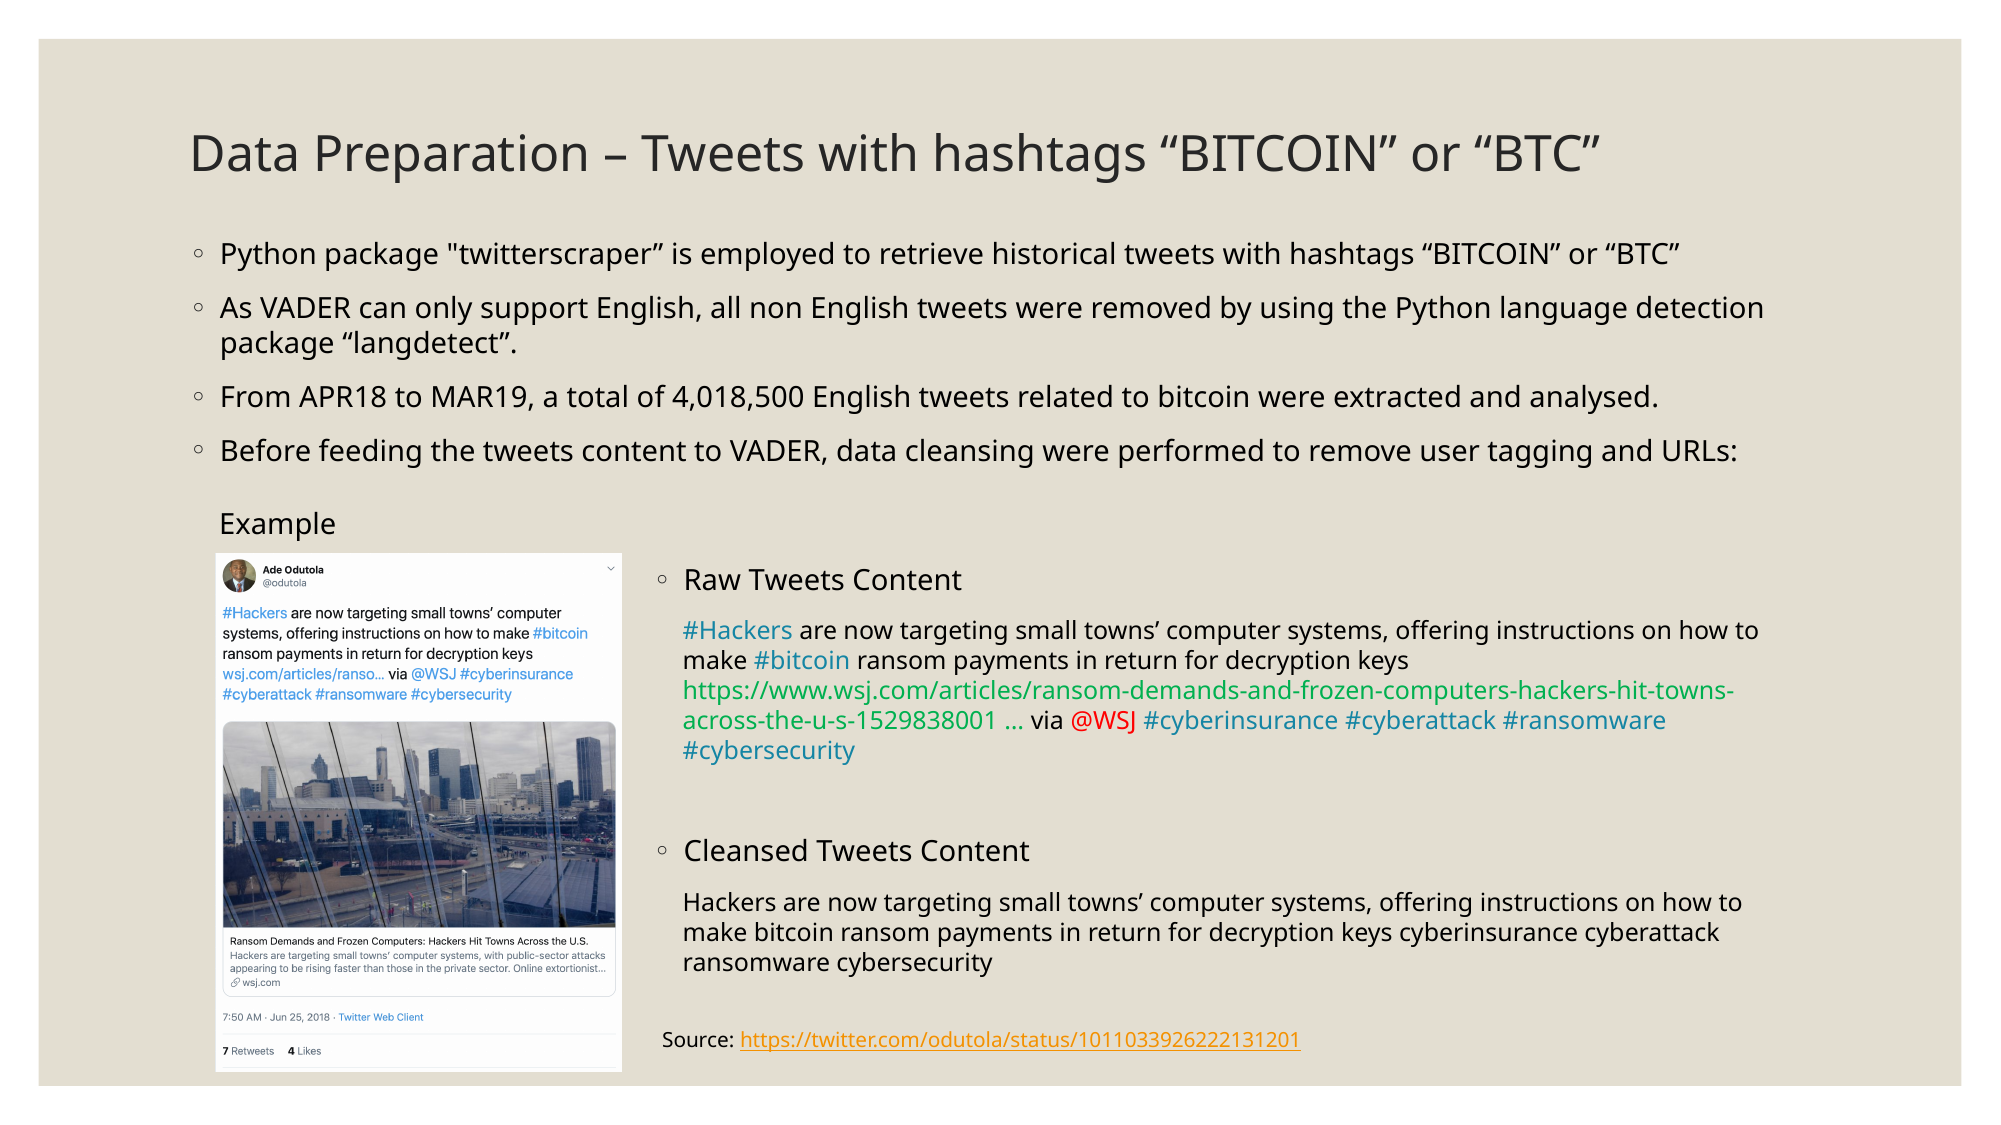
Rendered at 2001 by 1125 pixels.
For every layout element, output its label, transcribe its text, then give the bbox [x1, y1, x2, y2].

text_box Raw Tweets Content ﻿#Hackers are now targeting small towns’ computer systems, offering instructions on how to make #bitcoin ransom payments in return for decryption keys https://www.wsj.com/articles/ransom-demands-and-frozen-computers-hackers-hit-towns-across-the-u-s-1529838001 … via @WSJ #cyberinsurance #cyberattack #ransomware #cybersecurity Cleansed Tweets Content ﻿Hackers are now targeting small towns’ computer systems, offering instructions on how to make bitcoin ransom payments in return for decryption keys cyberinsurance cyberattack ransomware cybersecurity [638, 553, 1794, 1035]
picture [215, 553, 622, 1072]
list Python package "twitterscraper” is employed to retrieve historical tweets with hashtags “BITCOIN” or “BTC” As VADER can only support English, all non English tweets were removed by using the Python language detection package “﻿langdetect”. From APR18 to MAR19, a total of 4,018,500 English tweets related to bitcoin were extracted and analysed. Before feeding the tweets content to VADER, data cleansing were performed to remove user tagging and URLs: Example [174, 228, 1825, 990]
title Data Preparation – Tweets with hashtags “BITCOIN” or “BTC” [174, 105, 1825, 205]
text_box Source: https://twitter.com/odutola/status/1011033926222131201 [647, 1019, 2000, 1090]
